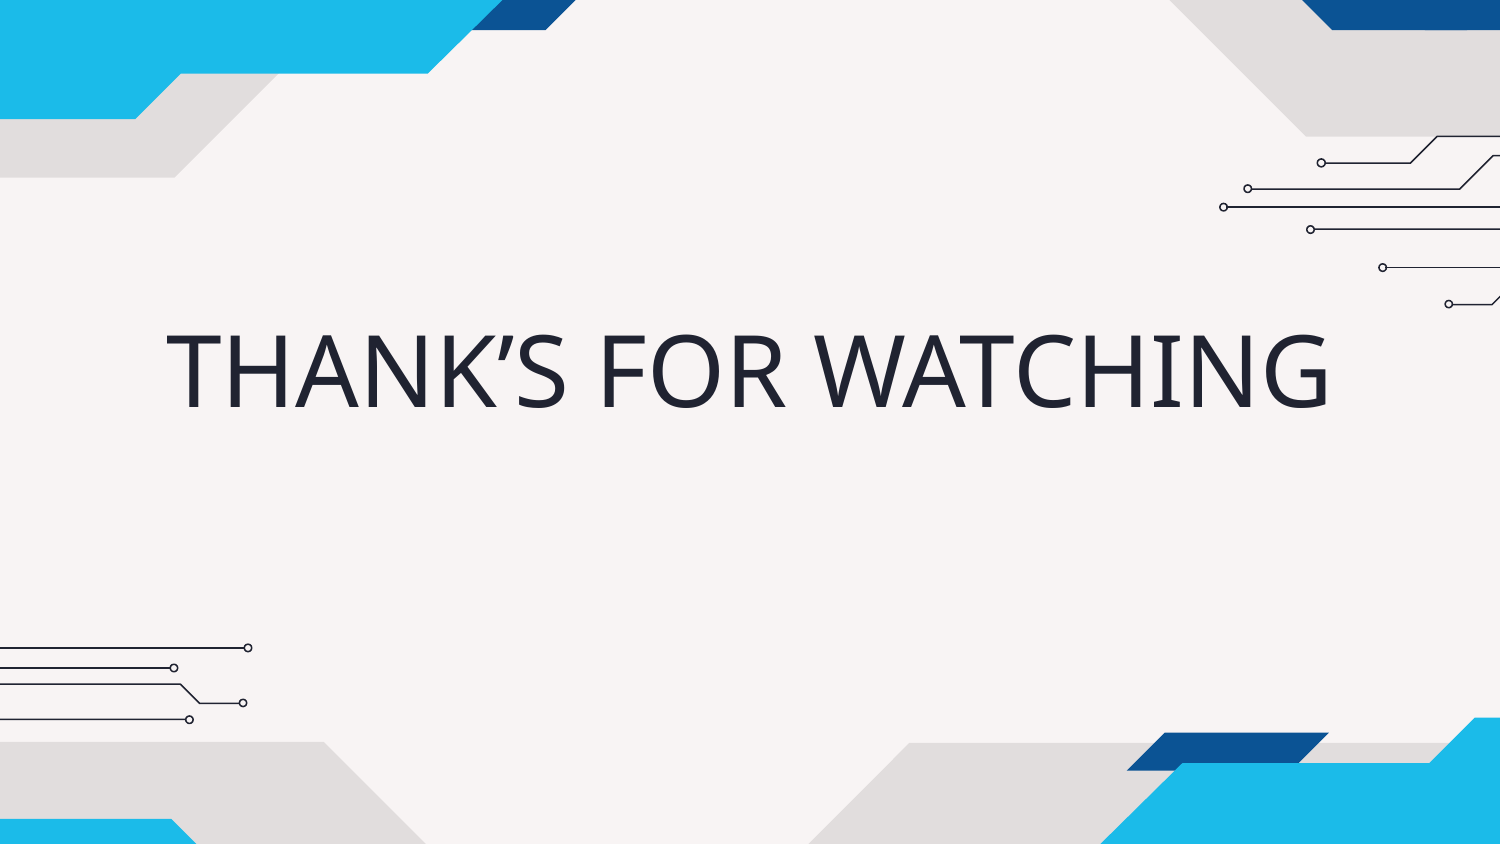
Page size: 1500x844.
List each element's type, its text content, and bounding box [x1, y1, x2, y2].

title THANK’S FOR WATCHING [114, 136, 1385, 443]
